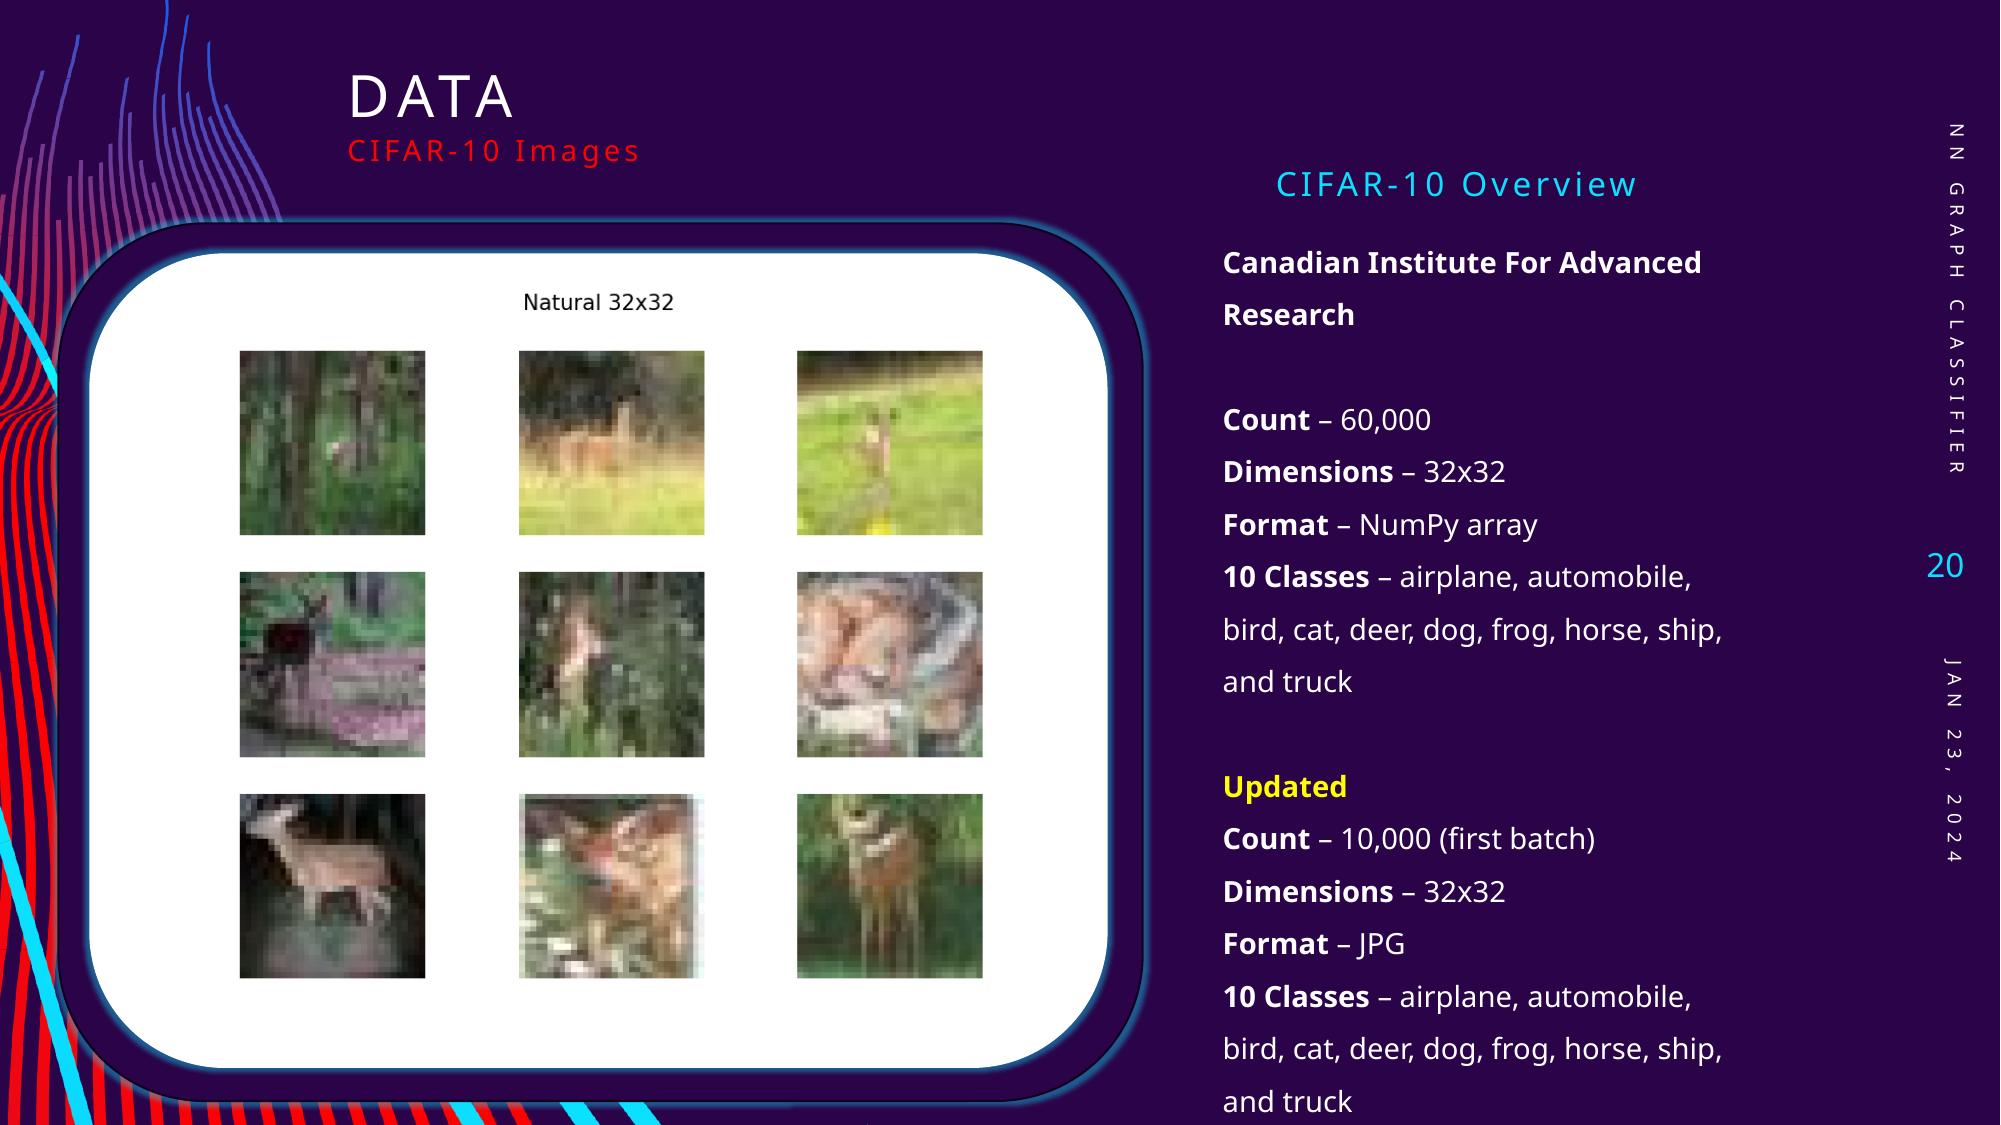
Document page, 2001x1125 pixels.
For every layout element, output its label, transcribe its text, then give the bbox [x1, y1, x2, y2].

slide_number 20 [1889, 519, 1980, 615]
list CIFAR-10 Overview [1261, 160, 1861, 218]
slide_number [1925, 645, 1986, 1080]
footer NN Graph Classifier [1926, 33, 1987, 489]
text_box CIFAR-10 Images [332, 128, 810, 189]
text_box [114, 222, 1087, 253]
picture [0, 0, 2000, 1125]
text_box Canadian Institute For Advanced Research Count – 60,000 Dimensions – 32x32 Format – NumPy array 10 Classes – airplane, automobile, bird, cat, deer, dog, frog, horse, ship, and truck Updated Count – 10,000 (first batch) Dimensions – 32x32 Format – JPG 10 Classes – airplane, automobile, bird, cat, deer, dog, frog, horse, ship, and truck [1207, 219, 1753, 993]
title Data [332, 59, 1143, 154]
text_box [57, 278, 89, 1046]
text_box [1108, 273, 1144, 1051]
text_box [110, 1068, 1091, 1103]
